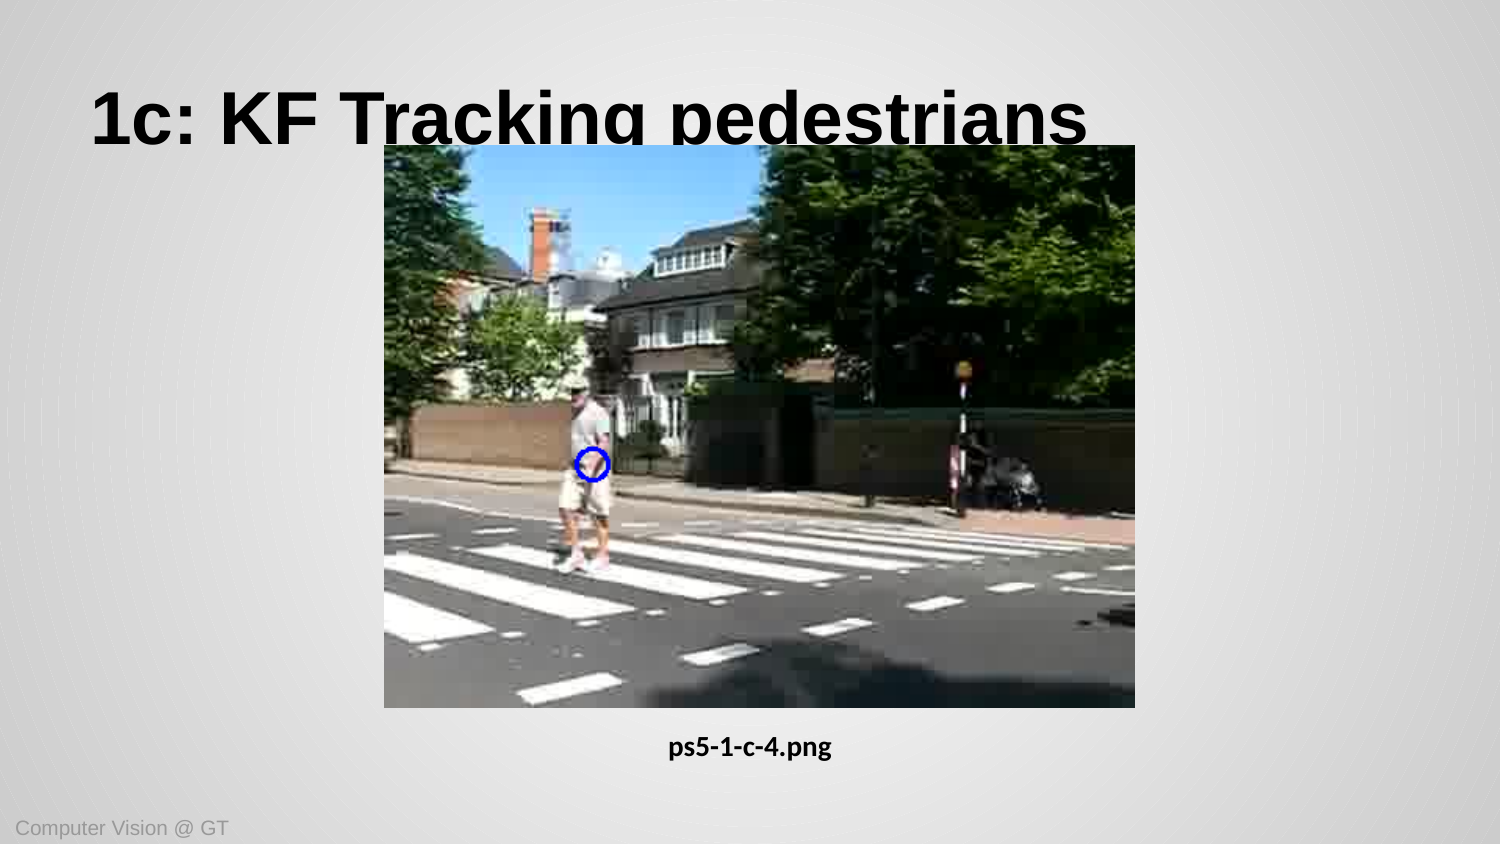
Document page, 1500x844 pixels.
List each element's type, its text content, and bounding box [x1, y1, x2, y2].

picture [383, 144, 1135, 708]
title 1c: KF Tracking pedestrians [75, 33, 1425, 175]
text_box Computer Vision @ GT [0, 811, 422, 844]
text_box ps5-1-c-4.png [395, 717, 1105, 791]
